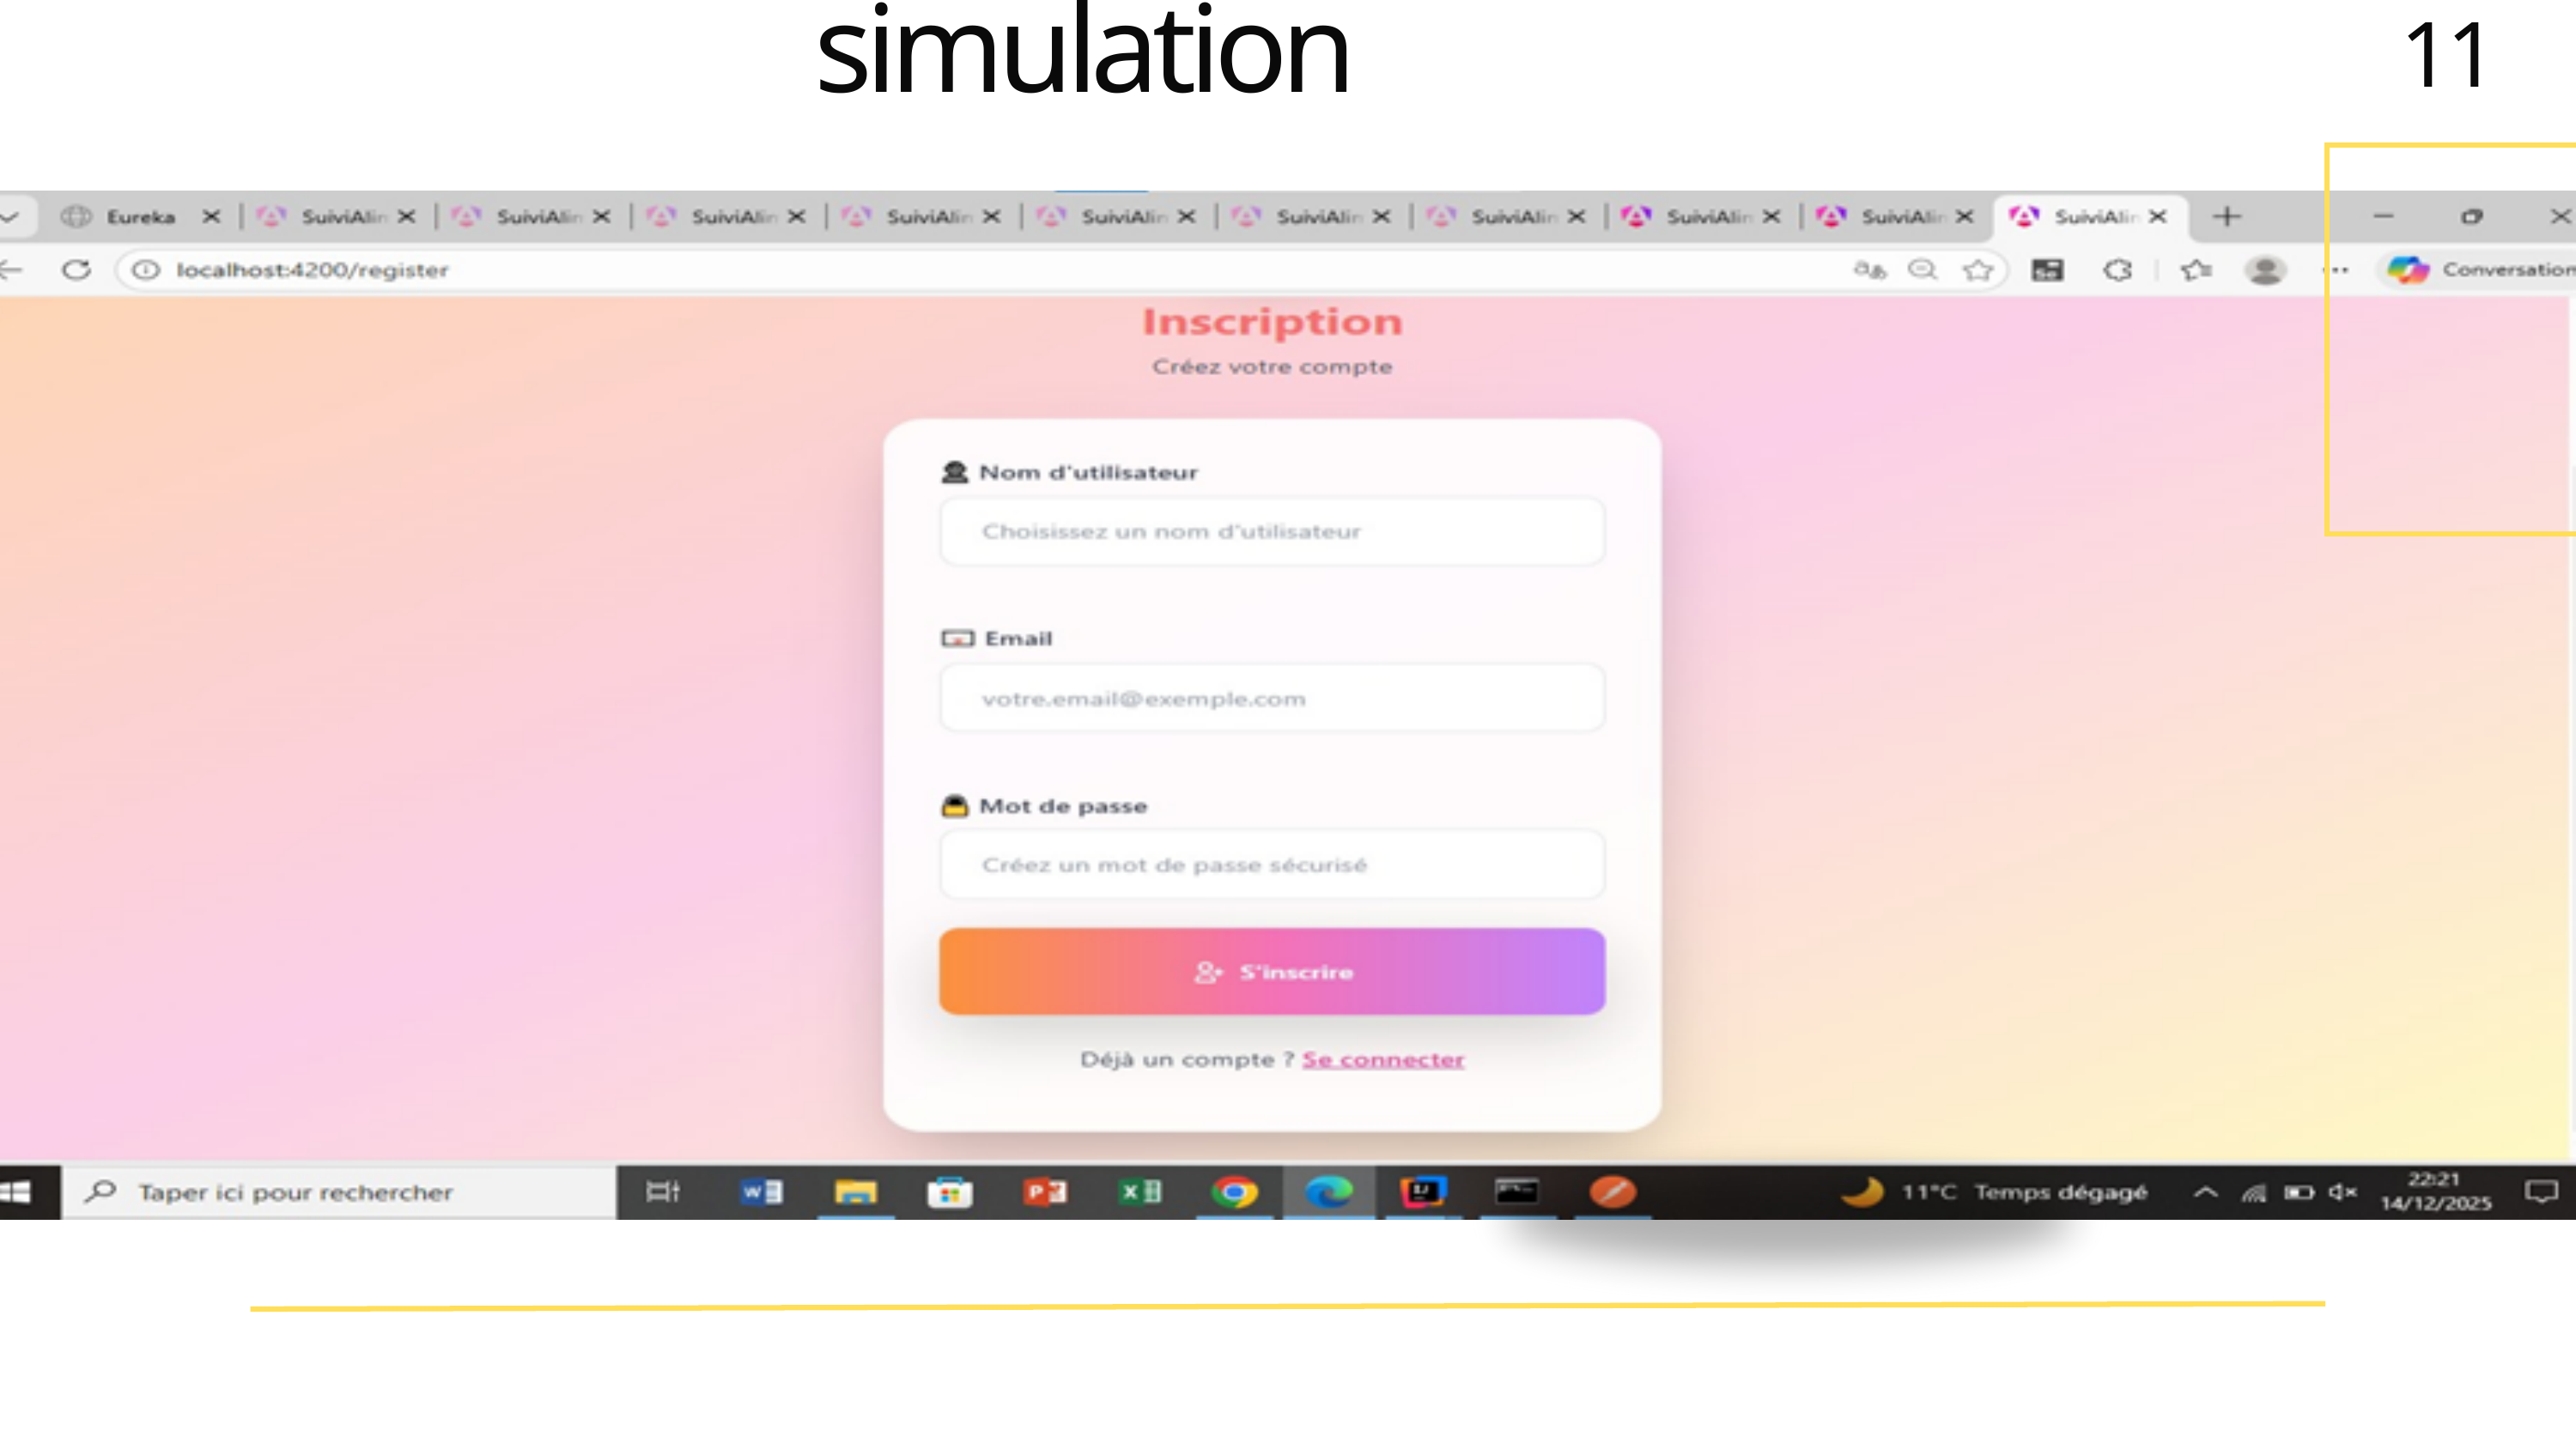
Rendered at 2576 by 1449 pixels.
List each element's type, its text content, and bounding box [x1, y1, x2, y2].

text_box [0, 191, 2576, 1221]
text_box simulation [814, 0, 1705, 117]
text_box [1469, 1230, 2111, 1304]
text_box 11 [2400, 15, 2576, 106]
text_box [2326, 144, 2576, 534]
